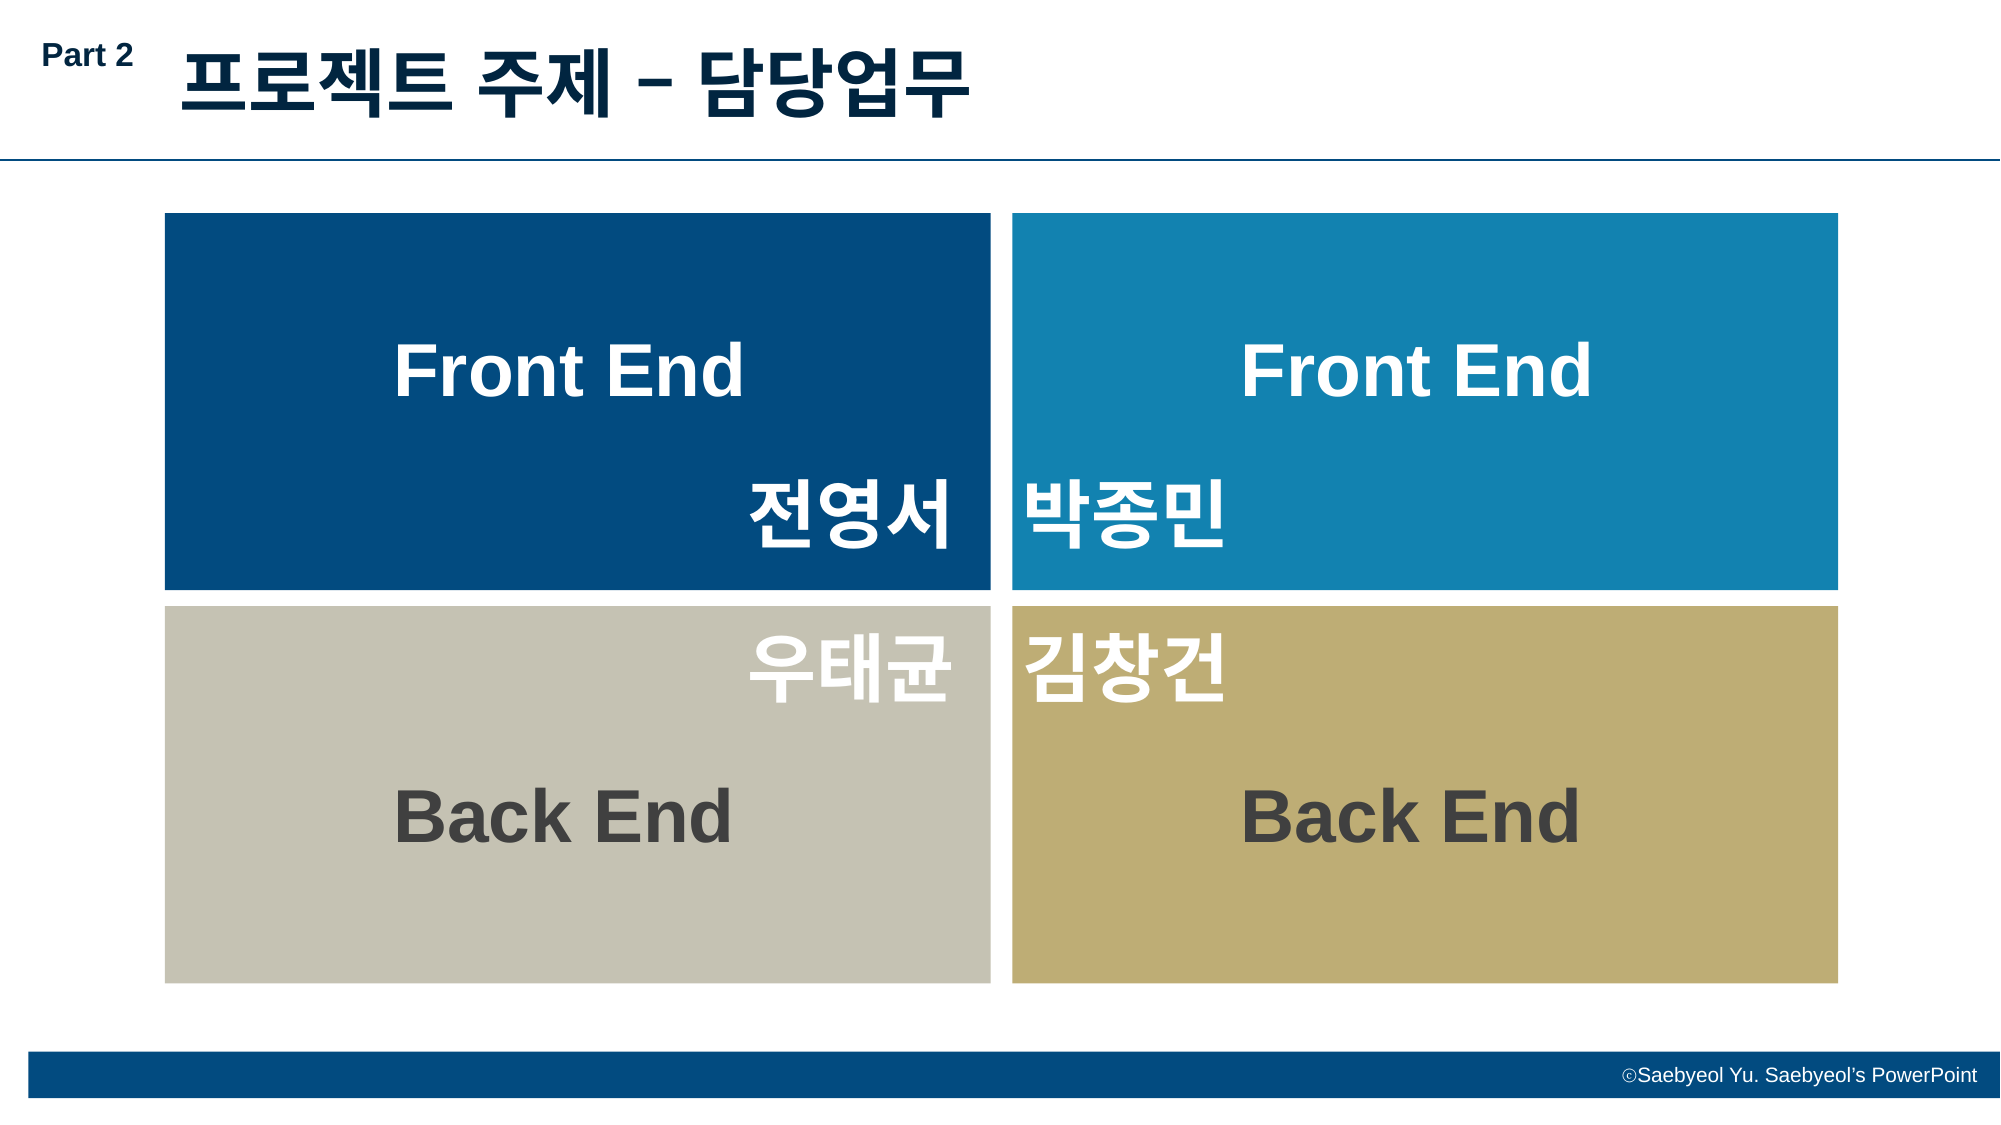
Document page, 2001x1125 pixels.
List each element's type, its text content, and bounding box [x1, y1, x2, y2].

text_box 프로젝트 주제 – 담당업무 [165, 28, 1075, 134]
text_box Part 2 [26, 26, 165, 81]
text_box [733, 460, 1245, 567]
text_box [164, 212, 1839, 984]
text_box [733, 614, 1245, 721]
